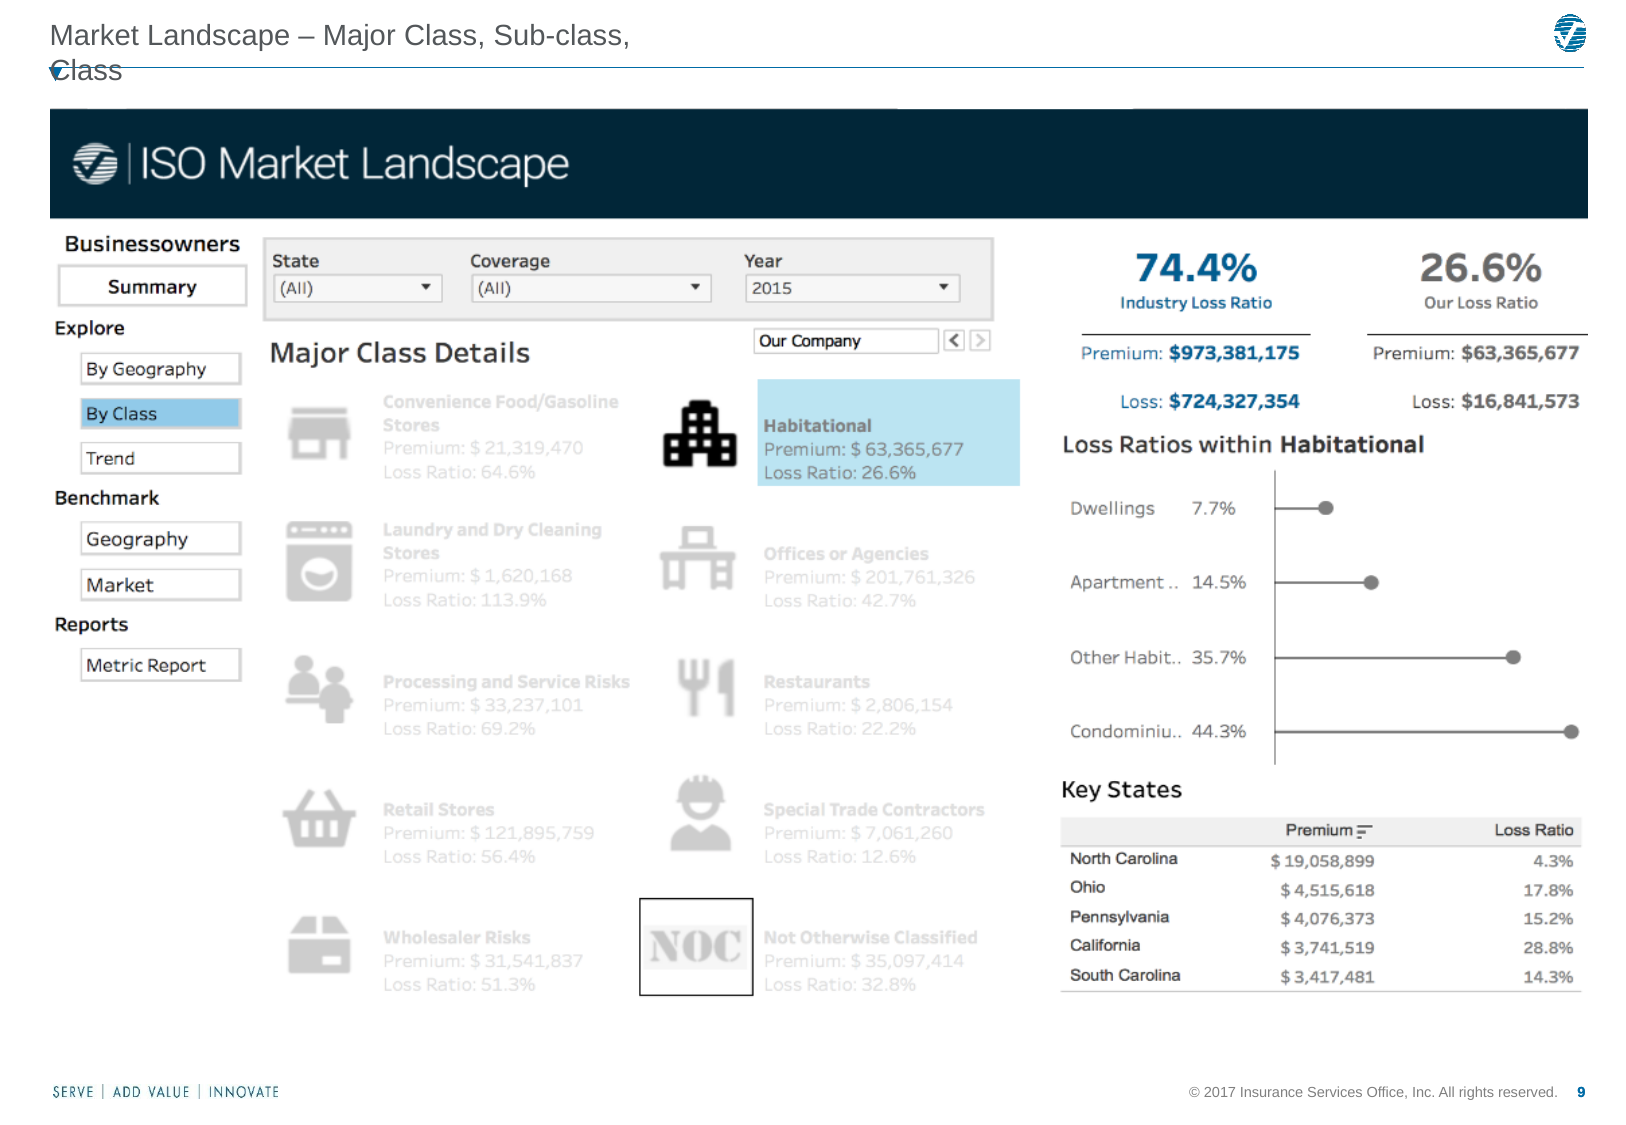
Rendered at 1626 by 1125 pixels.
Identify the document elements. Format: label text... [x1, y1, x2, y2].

picture [1554, 14, 1564, 27]
picture [1577, 42, 1586, 52]
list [49, 108, 1588, 1040]
picture [53, 1084, 278, 1099]
list Market Landscape – Major Class, Sub-class, Class [49, 16, 712, 56]
picture [1554, 39, 1563, 52]
picture [1554, 14, 1586, 47]
